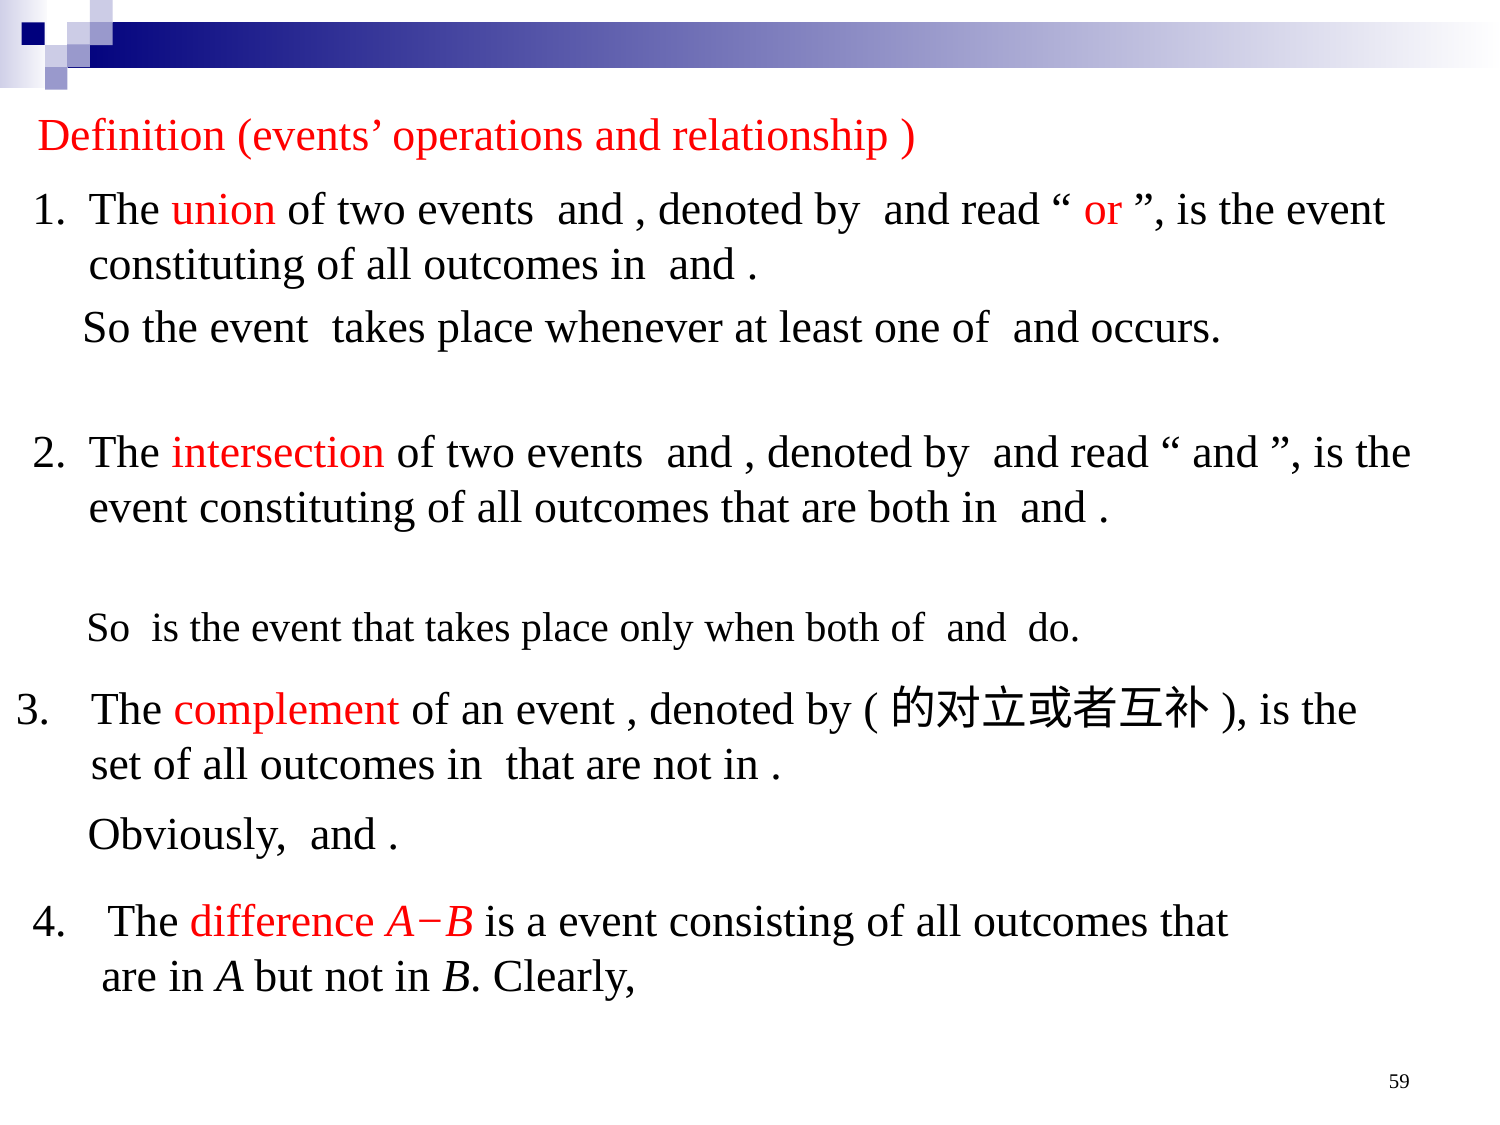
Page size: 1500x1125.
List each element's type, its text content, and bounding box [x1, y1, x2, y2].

text_box Definition (events’ operations and relationship ) [22, 97, 1186, 168]
slide_number 59 [1074, 1024, 1426, 1101]
